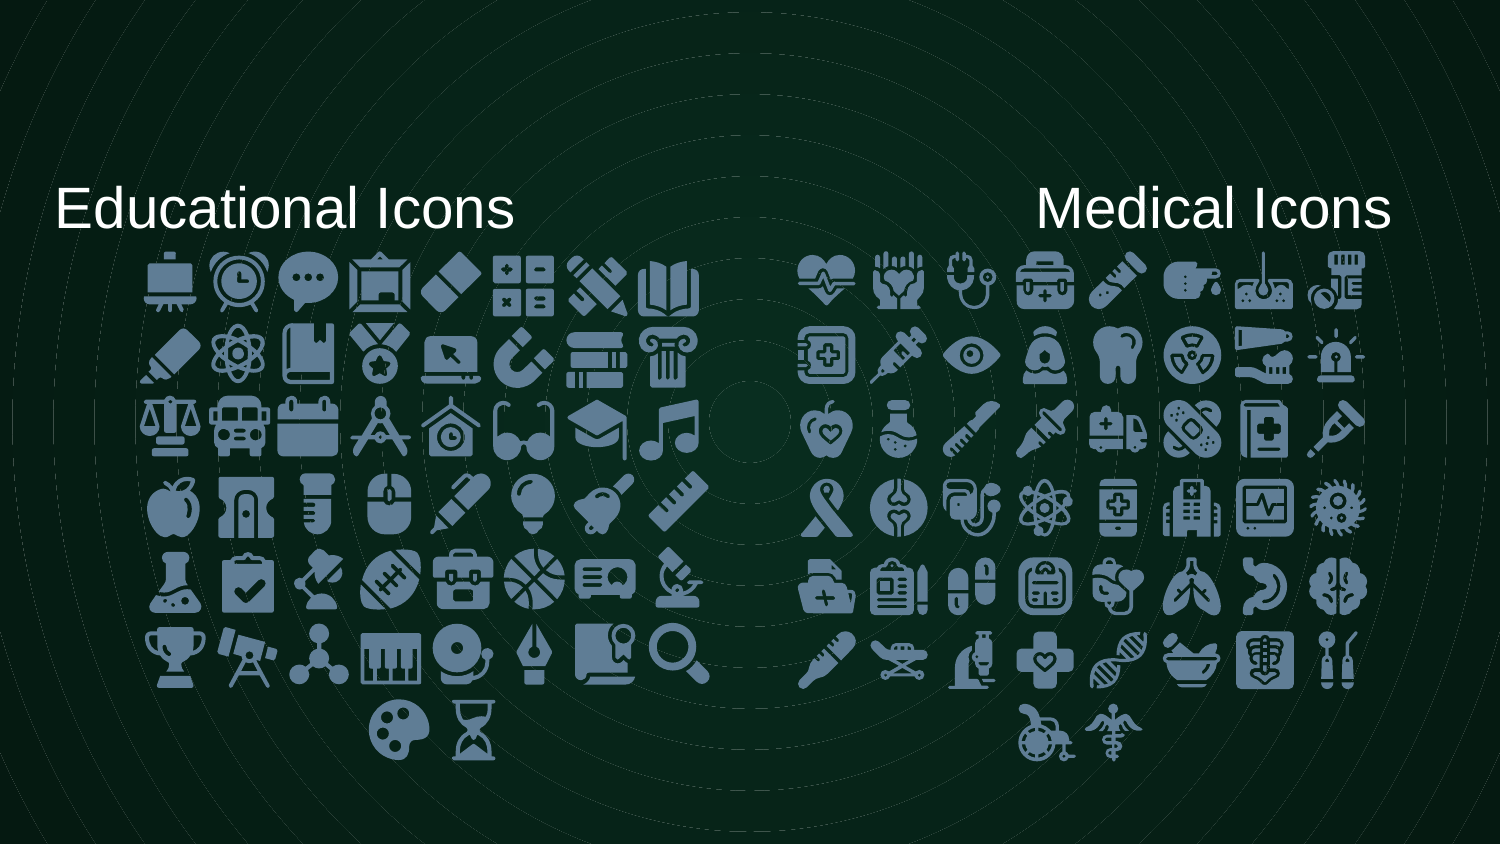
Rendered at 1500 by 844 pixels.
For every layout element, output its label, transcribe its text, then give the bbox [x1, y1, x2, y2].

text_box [638, 326, 699, 388]
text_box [1022, 325, 1068, 385]
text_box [1318, 631, 1359, 690]
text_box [879, 399, 918, 459]
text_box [797, 631, 857, 690]
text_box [869, 478, 928, 538]
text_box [1162, 478, 1221, 537]
text_box [870, 326, 928, 384]
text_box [515, 623, 553, 685]
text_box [349, 251, 411, 313]
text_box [1015, 399, 1075, 459]
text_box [1163, 261, 1222, 300]
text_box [359, 549, 422, 610]
title Medical Icons [928, 155, 1500, 235]
title Educational Icons [0, 155, 572, 235]
text_box [222, 552, 274, 613]
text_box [942, 400, 1001, 458]
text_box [1163, 325, 1222, 385]
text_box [420, 335, 482, 384]
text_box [209, 323, 269, 384]
text_box [350, 395, 411, 457]
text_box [1018, 557, 1073, 616]
text_box [1093, 326, 1143, 384]
text_box [648, 471, 709, 532]
text_box [1240, 399, 1288, 458]
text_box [869, 557, 928, 616]
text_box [293, 548, 344, 610]
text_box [349, 322, 411, 384]
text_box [491, 326, 555, 389]
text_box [566, 332, 628, 389]
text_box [574, 558, 636, 599]
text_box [797, 558, 857, 614]
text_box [1099, 478, 1138, 537]
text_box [947, 630, 996, 690]
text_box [872, 250, 925, 310]
text_box [280, 251, 339, 313]
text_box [1016, 631, 1075, 689]
text_box [1084, 703, 1143, 762]
text_box [1162, 557, 1221, 616]
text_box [277, 395, 339, 457]
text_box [1016, 478, 1074, 537]
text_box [139, 395, 201, 457]
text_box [432, 548, 494, 610]
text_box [572, 473, 636, 535]
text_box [1308, 557, 1368, 616]
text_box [1088, 251, 1148, 310]
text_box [1162, 632, 1221, 688]
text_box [574, 623, 636, 685]
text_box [510, 473, 556, 535]
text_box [138, 328, 202, 385]
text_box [203, 251, 275, 313]
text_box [420, 251, 482, 313]
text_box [432, 623, 494, 685]
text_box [655, 546, 704, 608]
text_box [942, 478, 1001, 537]
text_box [299, 473, 336, 535]
text_box [289, 623, 349, 685]
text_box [648, 622, 711, 685]
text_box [503, 548, 566, 610]
text_box [493, 400, 555, 461]
text_box [147, 476, 200, 538]
text_box [1089, 631, 1147, 689]
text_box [800, 478, 854, 537]
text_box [1308, 478, 1368, 537]
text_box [367, 473, 412, 535]
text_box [566, 399, 627, 461]
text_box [797, 325, 856, 385]
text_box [147, 551, 204, 613]
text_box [946, 251, 997, 310]
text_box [144, 626, 206, 689]
text_box [360, 633, 422, 685]
text_box [451, 699, 496, 761]
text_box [797, 254, 856, 306]
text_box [1088, 405, 1147, 453]
text_box [368, 699, 430, 761]
text_box [639, 399, 699, 461]
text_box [1015, 250, 1075, 310]
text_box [492, 255, 555, 317]
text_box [637, 260, 699, 317]
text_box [420, 395, 482, 457]
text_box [1306, 327, 1366, 383]
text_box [796, 399, 857, 459]
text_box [1234, 250, 1294, 310]
text_box [870, 640, 928, 680]
text_box [1018, 703, 1077, 762]
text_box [1235, 630, 1295, 690]
text_box [209, 395, 271, 457]
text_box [143, 251, 197, 313]
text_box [947, 557, 996, 616]
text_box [1234, 326, 1294, 385]
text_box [1306, 399, 1366, 459]
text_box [1235, 478, 1295, 537]
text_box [1161, 399, 1224, 459]
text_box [942, 336, 1002, 375]
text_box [428, 473, 495, 535]
text_box [1242, 557, 1288, 616]
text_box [1306, 250, 1366, 310]
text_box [217, 626, 278, 689]
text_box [1092, 557, 1145, 616]
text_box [565, 255, 629, 317]
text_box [218, 476, 275, 539]
text_box [282, 323, 335, 385]
